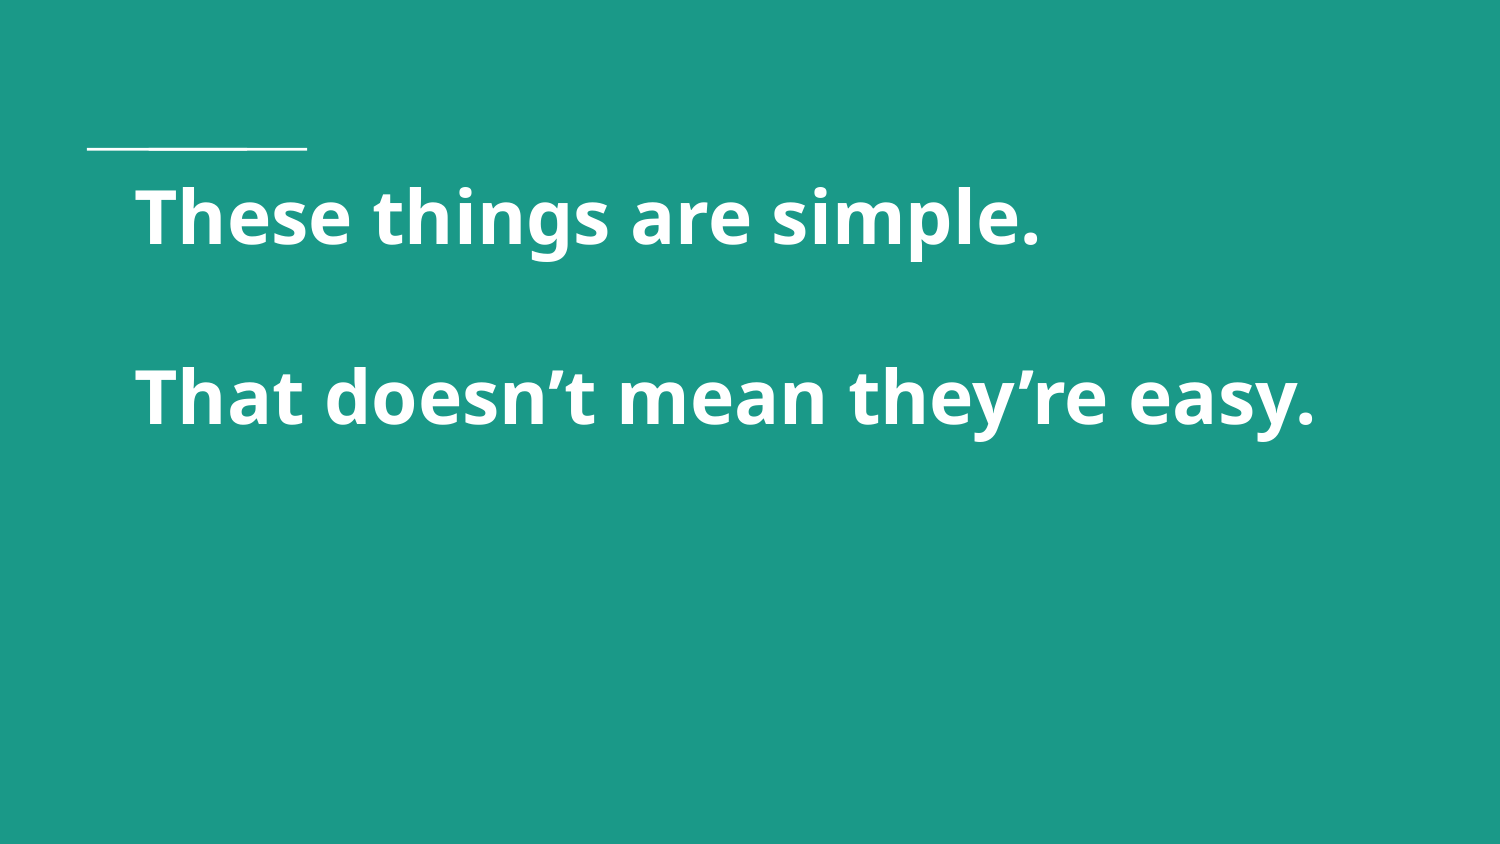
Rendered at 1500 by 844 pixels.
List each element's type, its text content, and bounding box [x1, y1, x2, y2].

title These things are simple. That doesn’t mean they’re easy. [119, 154, 1381, 404]
